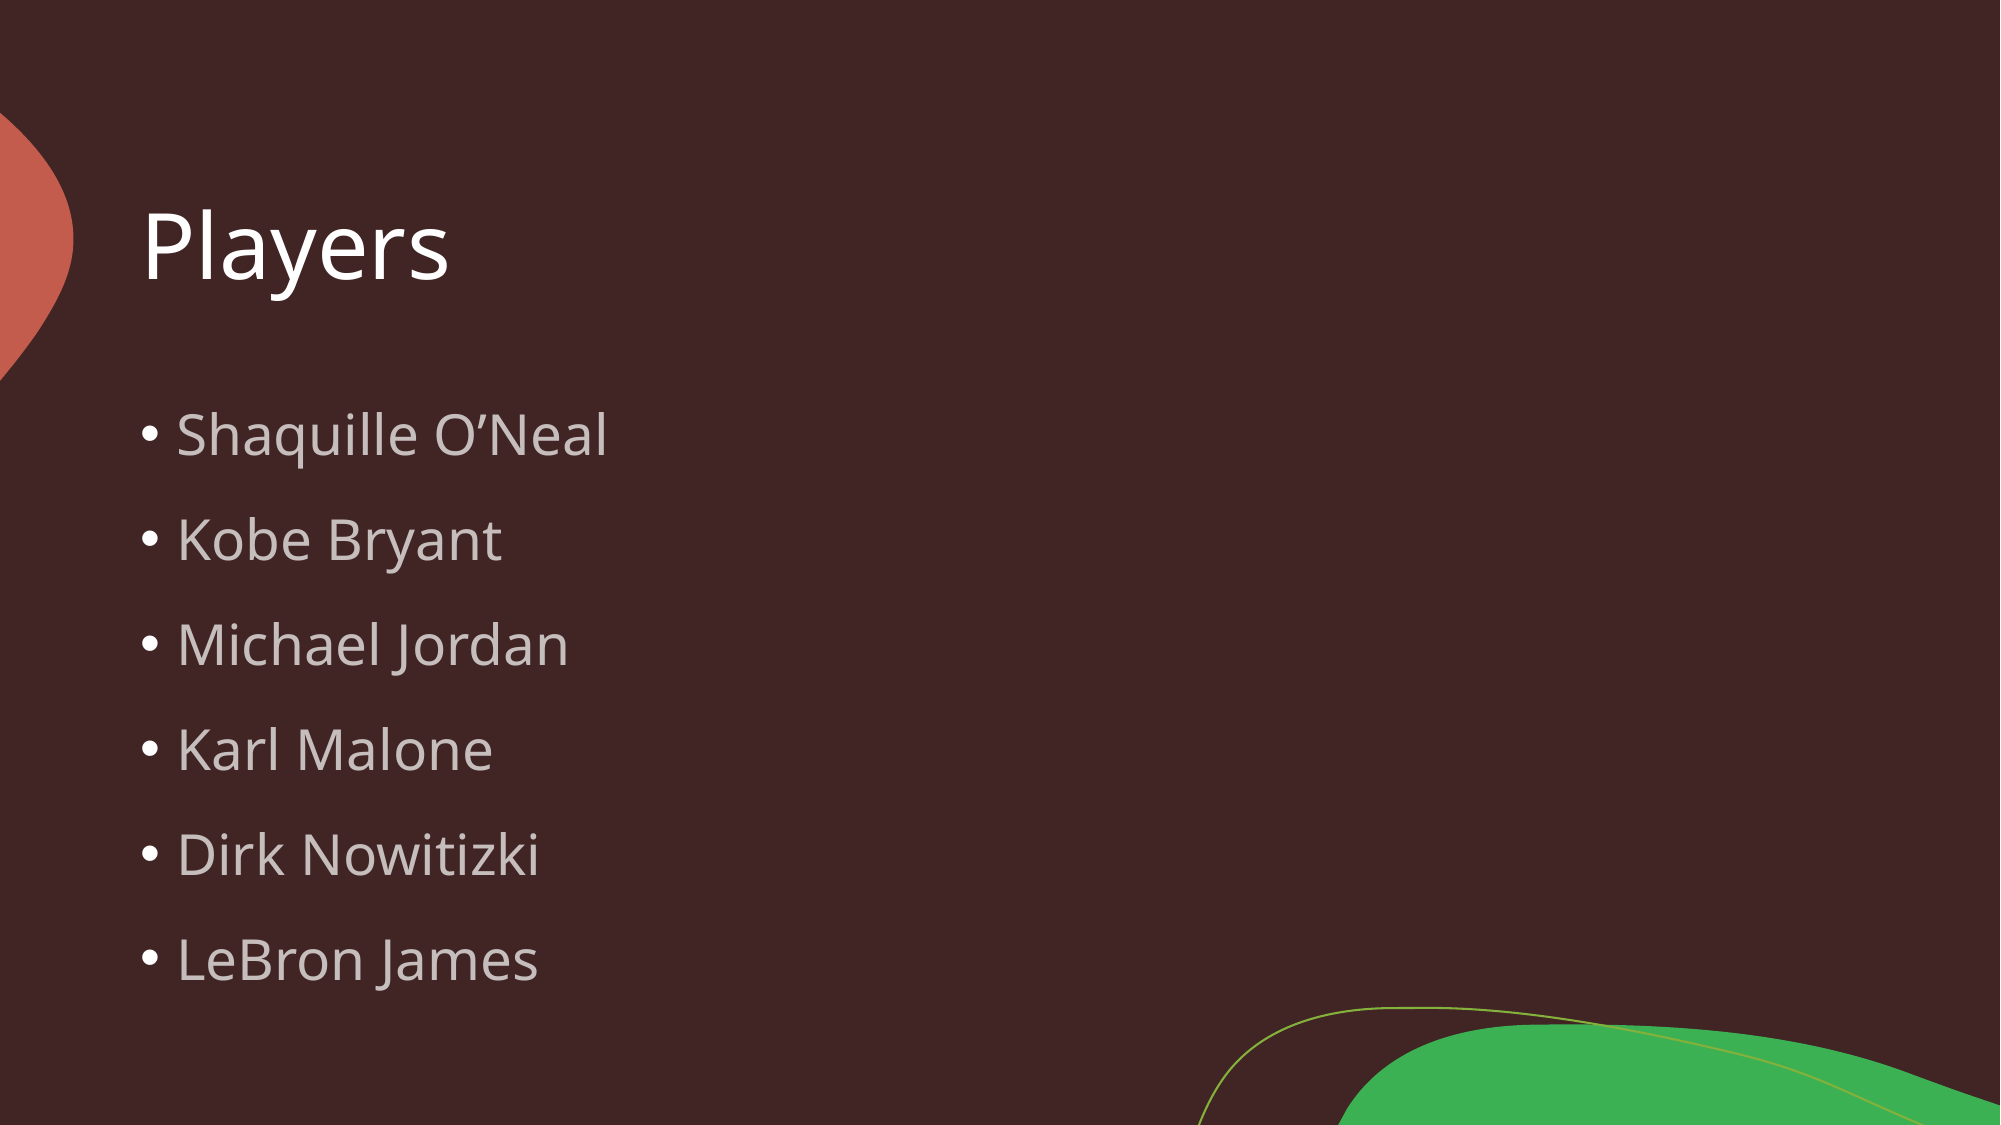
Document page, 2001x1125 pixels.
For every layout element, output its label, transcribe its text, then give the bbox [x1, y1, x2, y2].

list Shaquille O’Neal Kobe Bryant Michael Jordan Karl Malone Dirk Nowitizki LeBron James [125, 375, 1875, 1002]
title Players [125, 125, 1875, 375]
